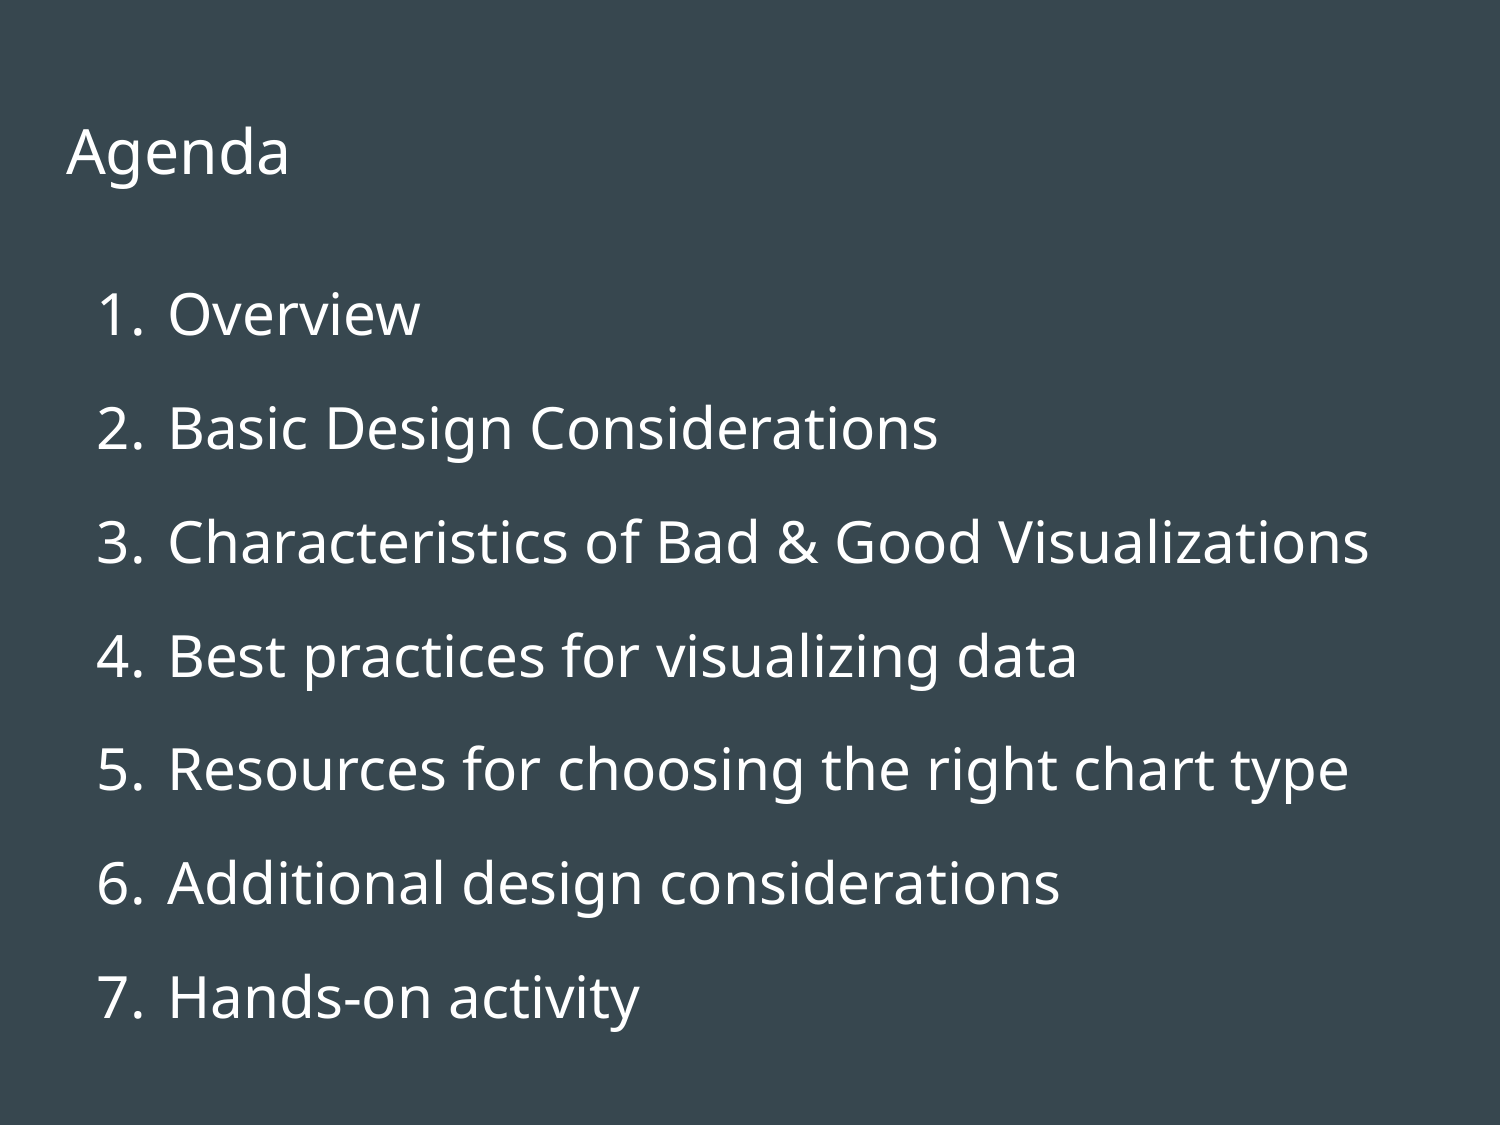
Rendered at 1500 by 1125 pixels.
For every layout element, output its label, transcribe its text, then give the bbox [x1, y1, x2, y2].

title Agenda [51, 97, 1449, 223]
list Overview Basic Design Considerations Characteristics of Bad & Good Visualizations Best practices for visualizing data Resources for choosing the right chart type Additional design considerations Hands-on activity [77, 252, 1449, 1000]
